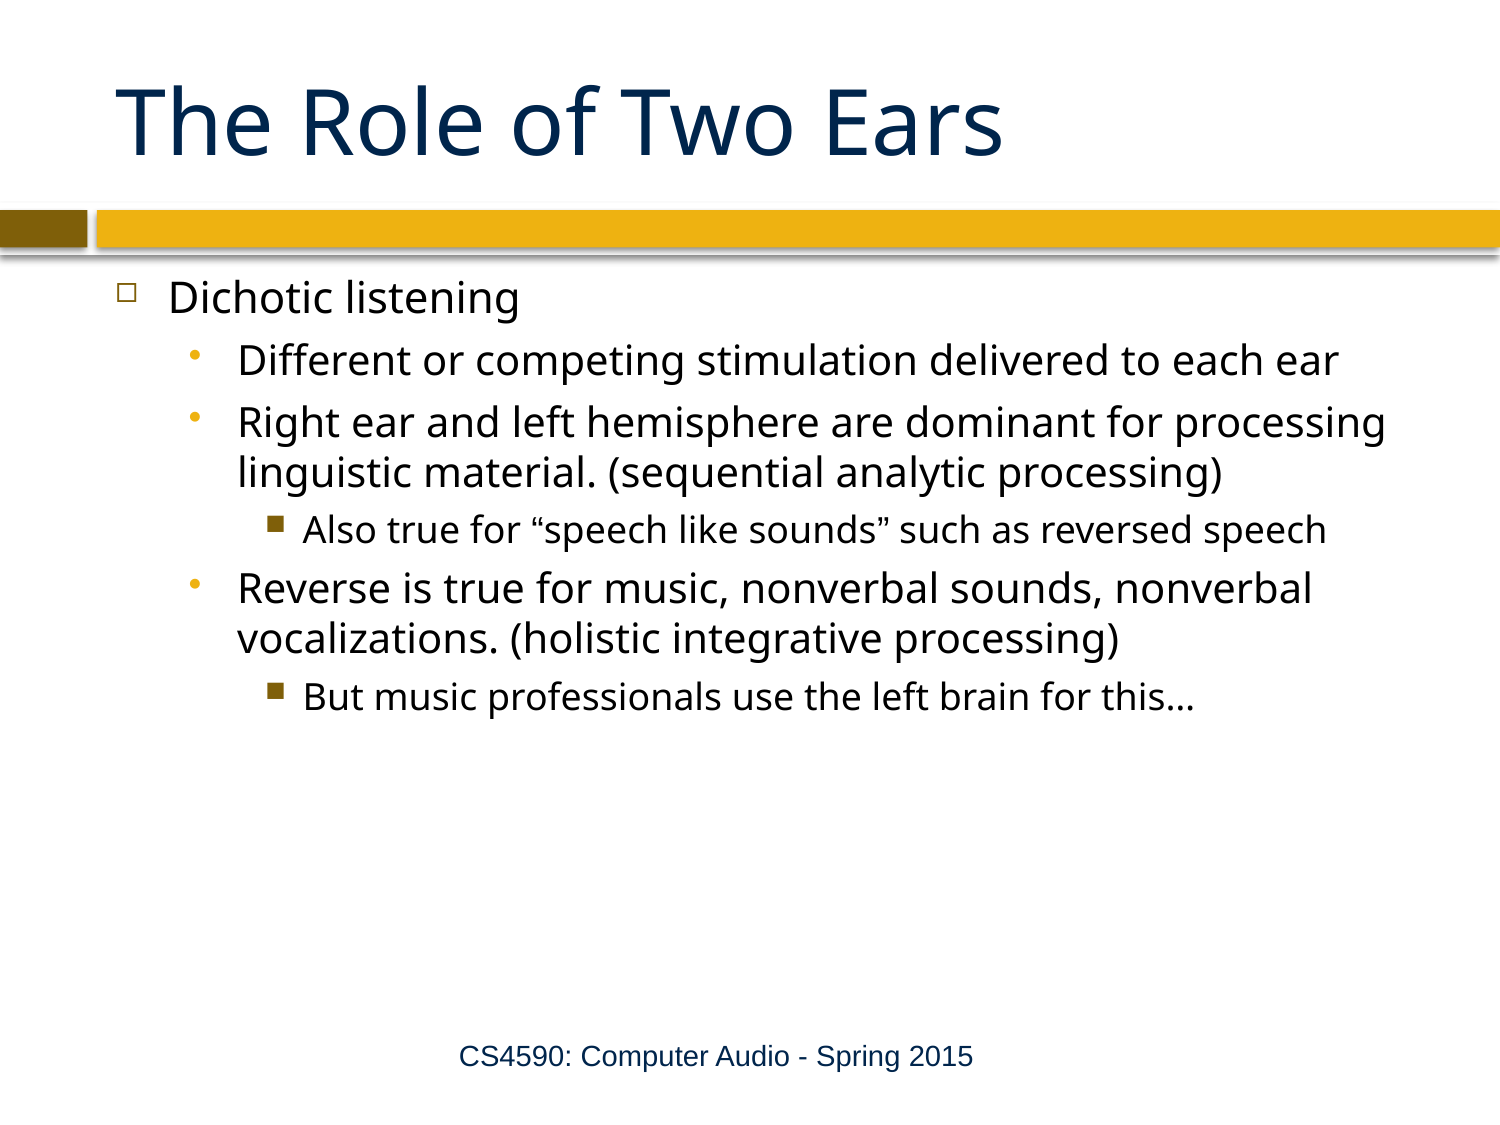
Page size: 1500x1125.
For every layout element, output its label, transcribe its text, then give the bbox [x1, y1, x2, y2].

footer CS4590: Computer Audio - Spring 2015 [99, 1024, 990, 1085]
title The Role of Two Ears [100, 37, 1438, 200]
list Dichotic listening Different or competing stimulation delivered to each ear Right ear and left hemisphere are dominant for processing linguistic material. (sequential analytic processing) Also true for “speech like sounds” such as reversed speech Reverse is true for music, nonverbal sounds, nonverbal vocalizations. (holistic integrative processing) But music professionals use the left brain for this… [100, 262, 1438, 1000]
